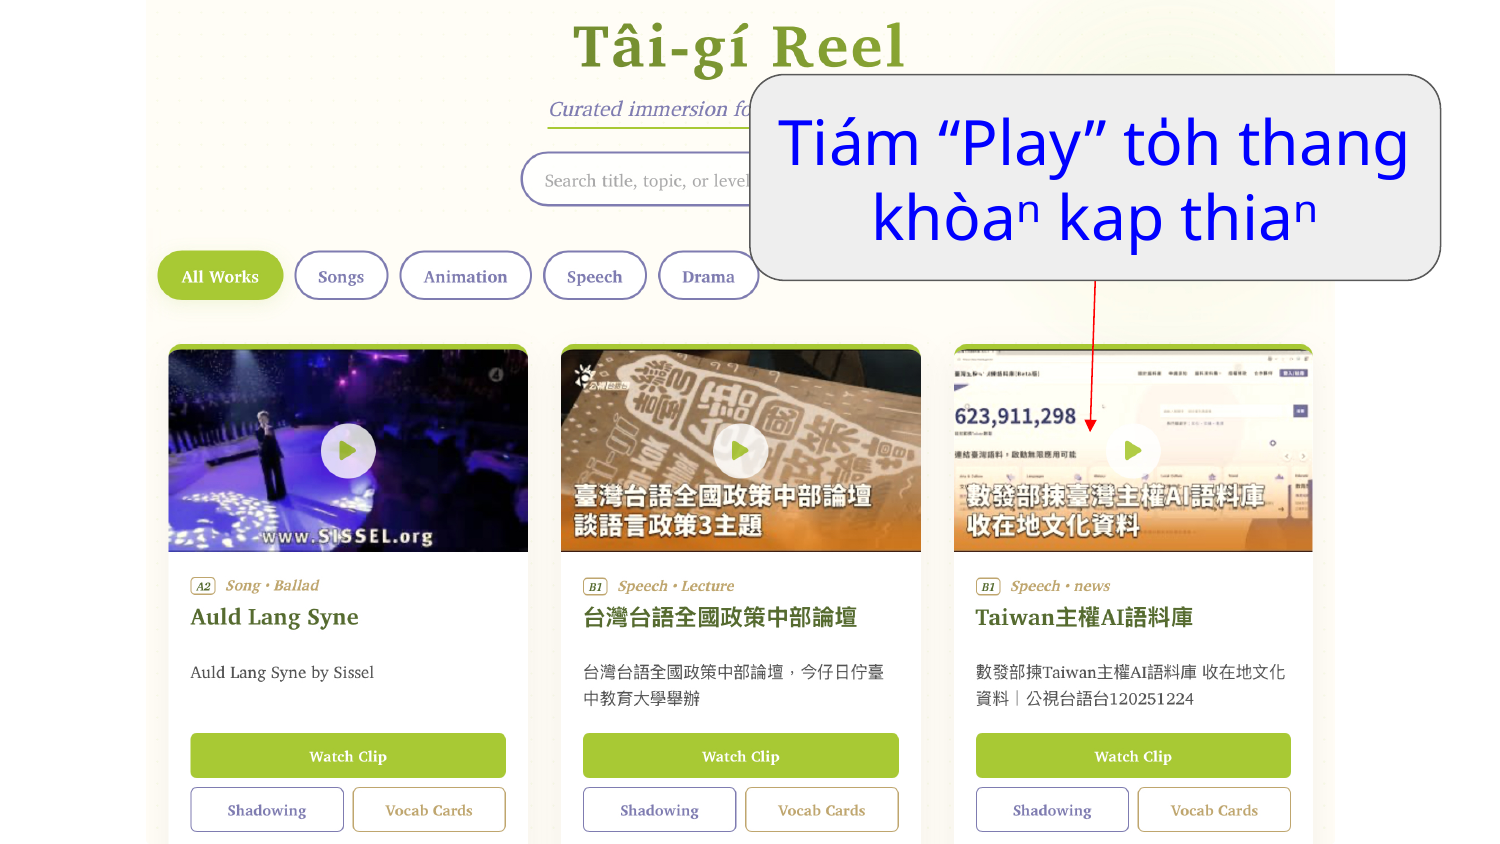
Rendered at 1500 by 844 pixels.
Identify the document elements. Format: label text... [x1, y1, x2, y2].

picture [146, 0, 1335, 844]
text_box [1089, 280, 1096, 433]
text_box Tiám “Play” to̍h thang khòaⁿ kap thiaⁿ [1339, 74, 1441, 281]
